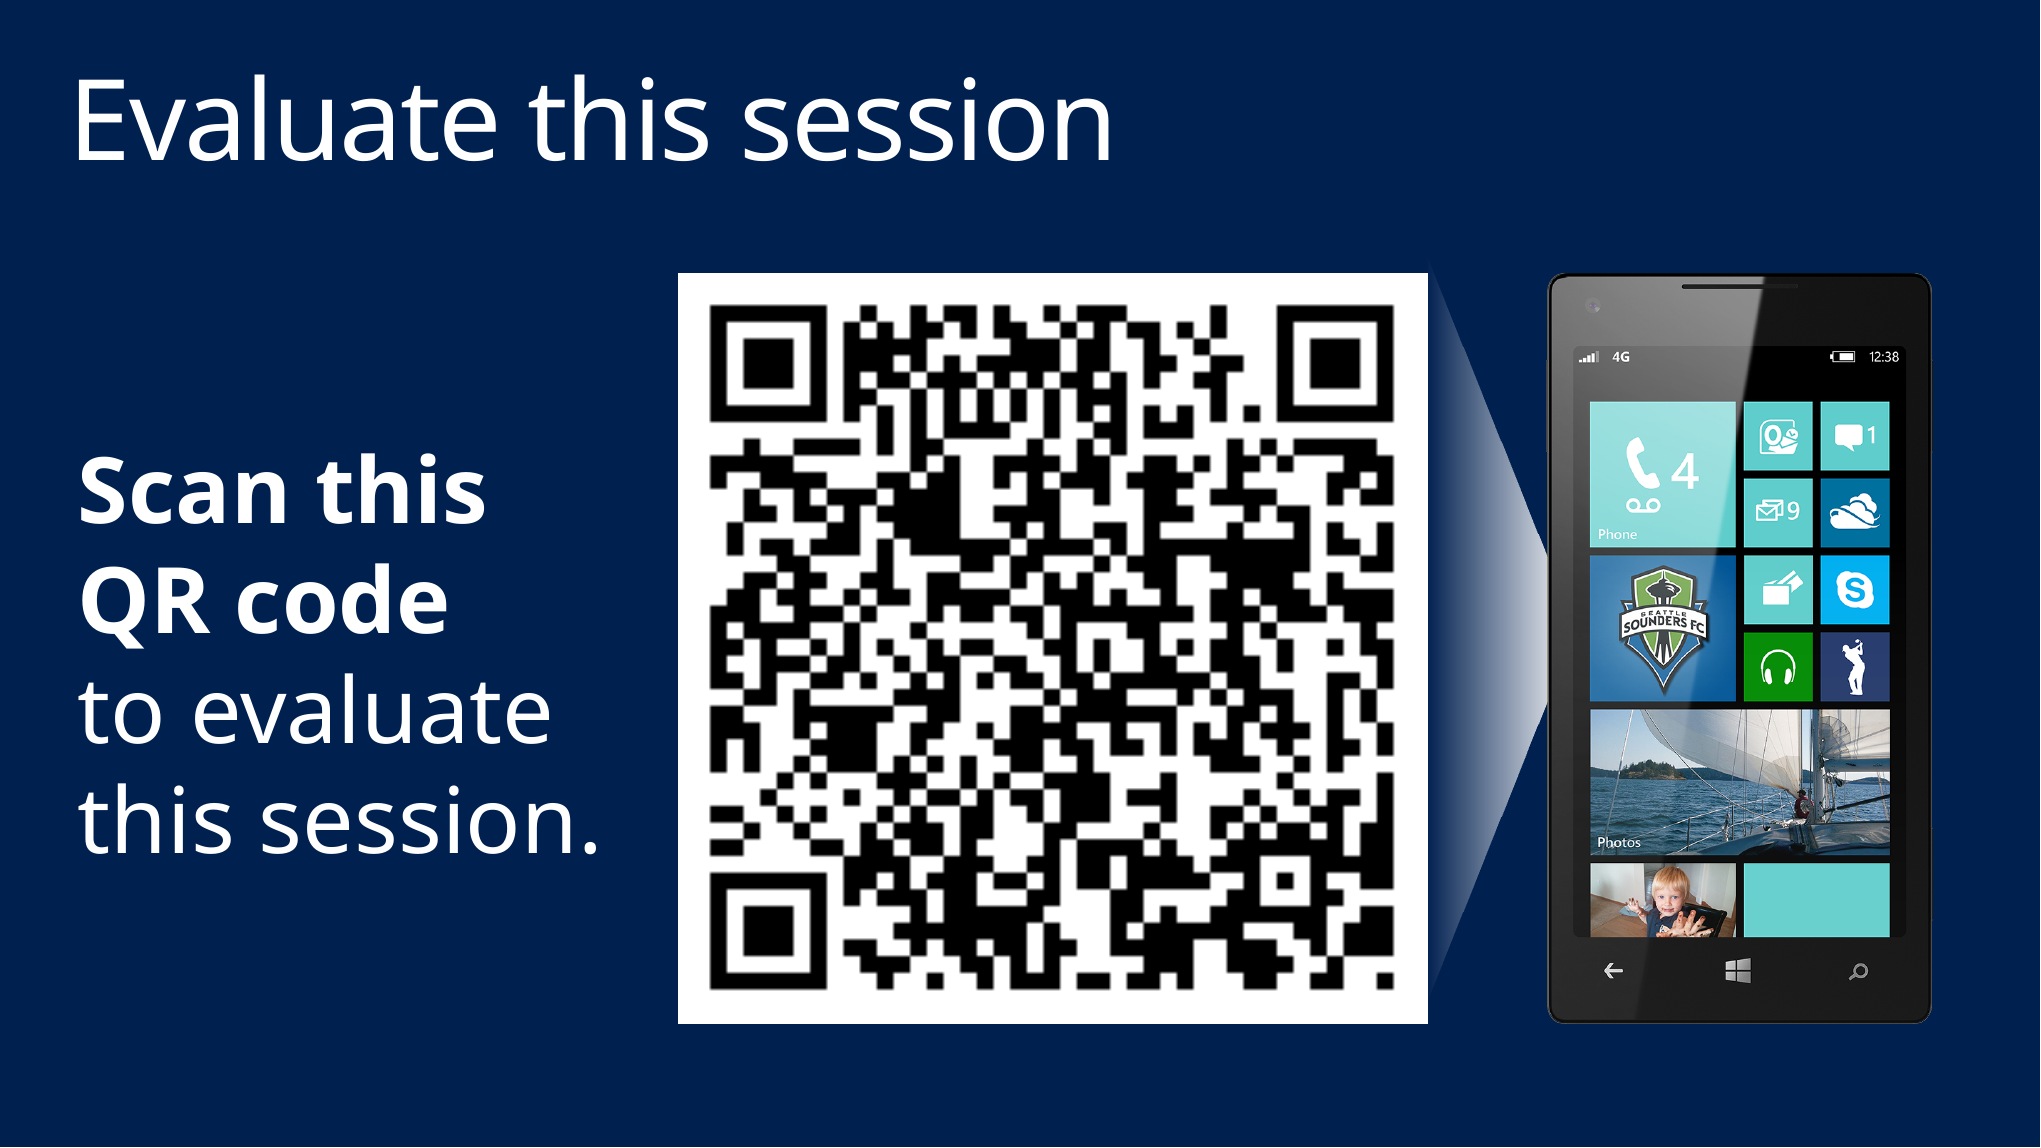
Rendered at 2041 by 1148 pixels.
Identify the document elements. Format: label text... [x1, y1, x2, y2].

title Evaluate this session [45, 48, 1996, 199]
picture [1546, 273, 1934, 1024]
text_box Scan this QR code to evaluate this session. [47, 408, 677, 896]
text_box [1426, 254, 1546, 1000]
picture [677, 273, 1429, 1024]
